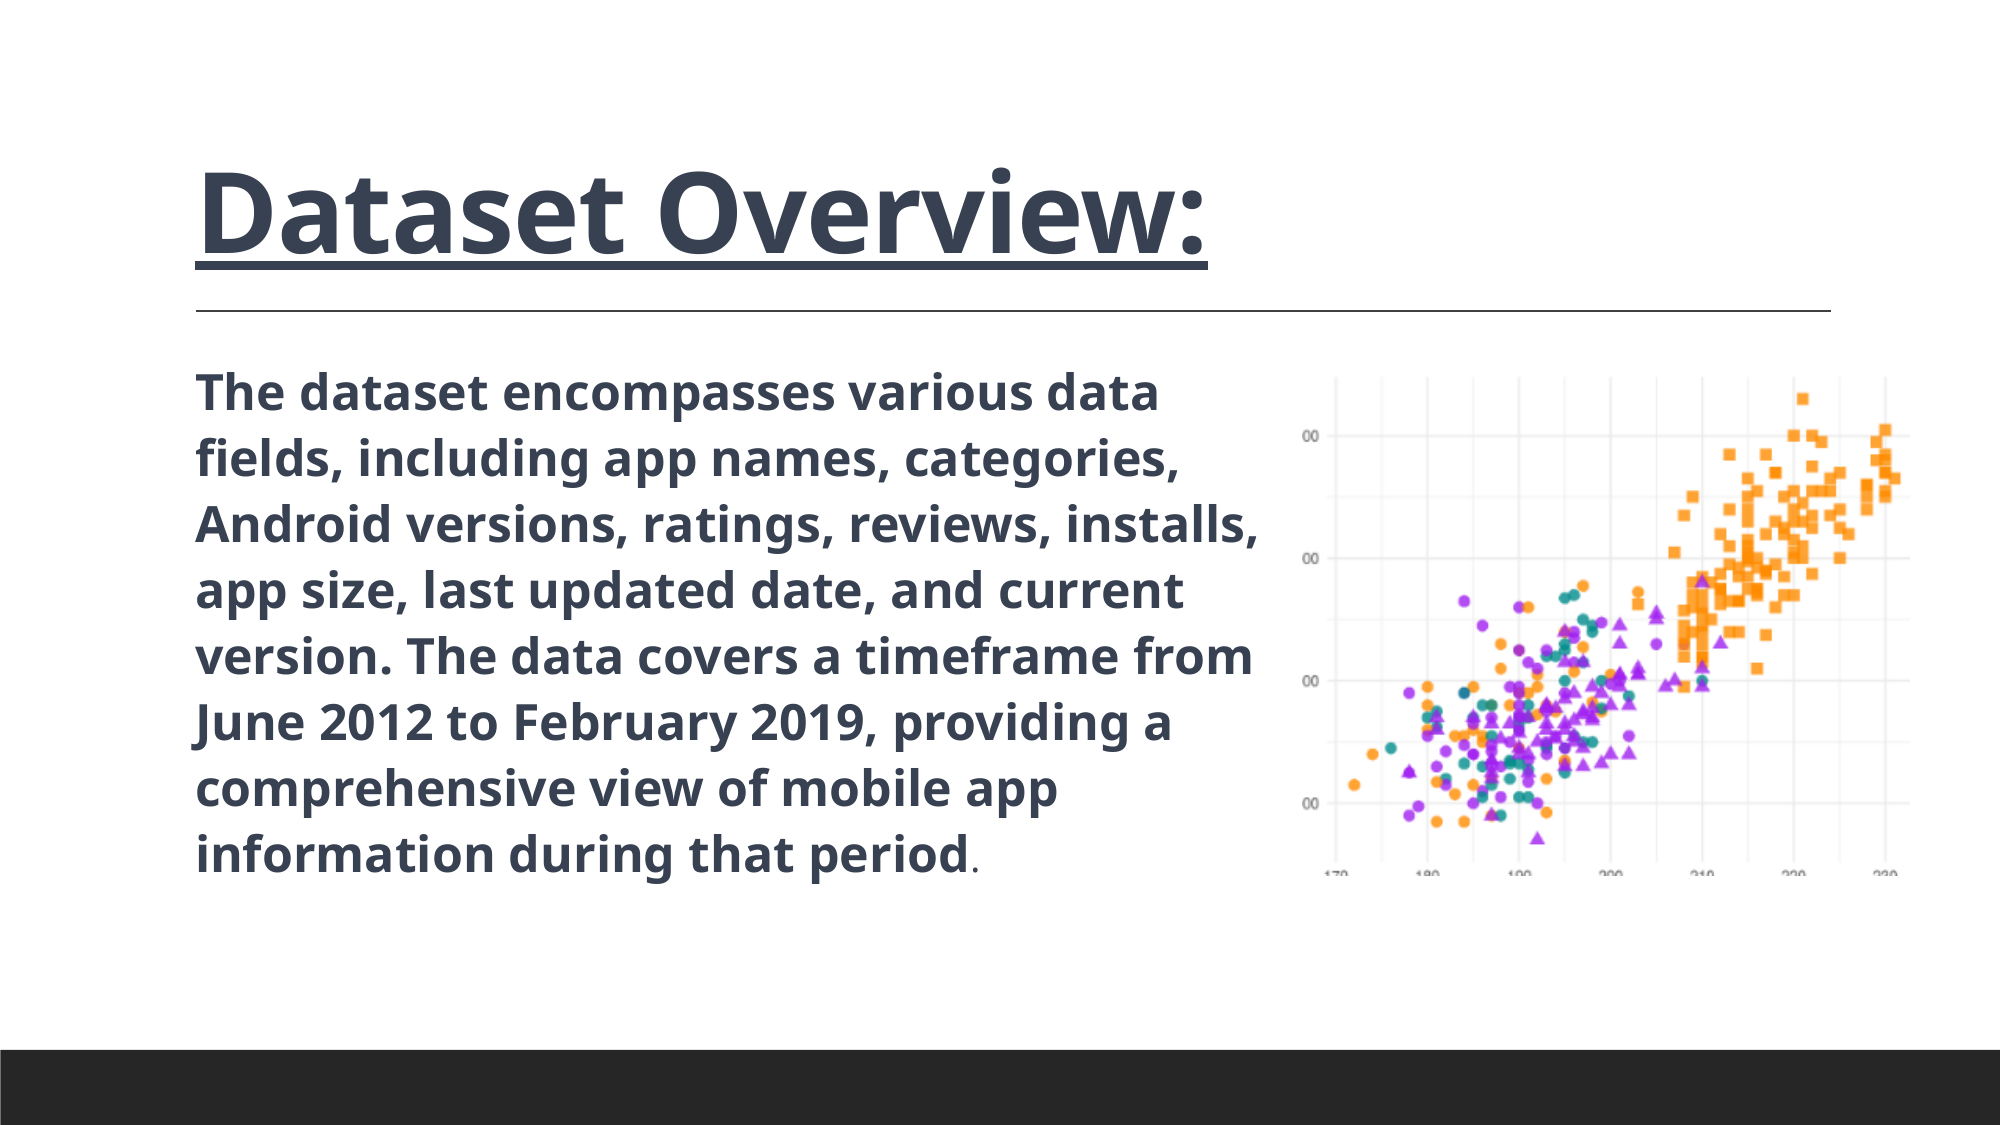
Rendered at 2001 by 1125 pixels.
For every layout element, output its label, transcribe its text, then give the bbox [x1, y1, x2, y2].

picture [1302, 370, 1910, 876]
list The dataset encompasses various data fields, including app names, categories, Android versions, ratings, reviews, installs, app size, last updated date, and current version. The data covers a timeframe from June 2012 to February 2019, providing a comprehensive view of mobile app information during that period. [180, 347, 1303, 963]
title Dataset Overview: [180, 47, 1830, 285]
